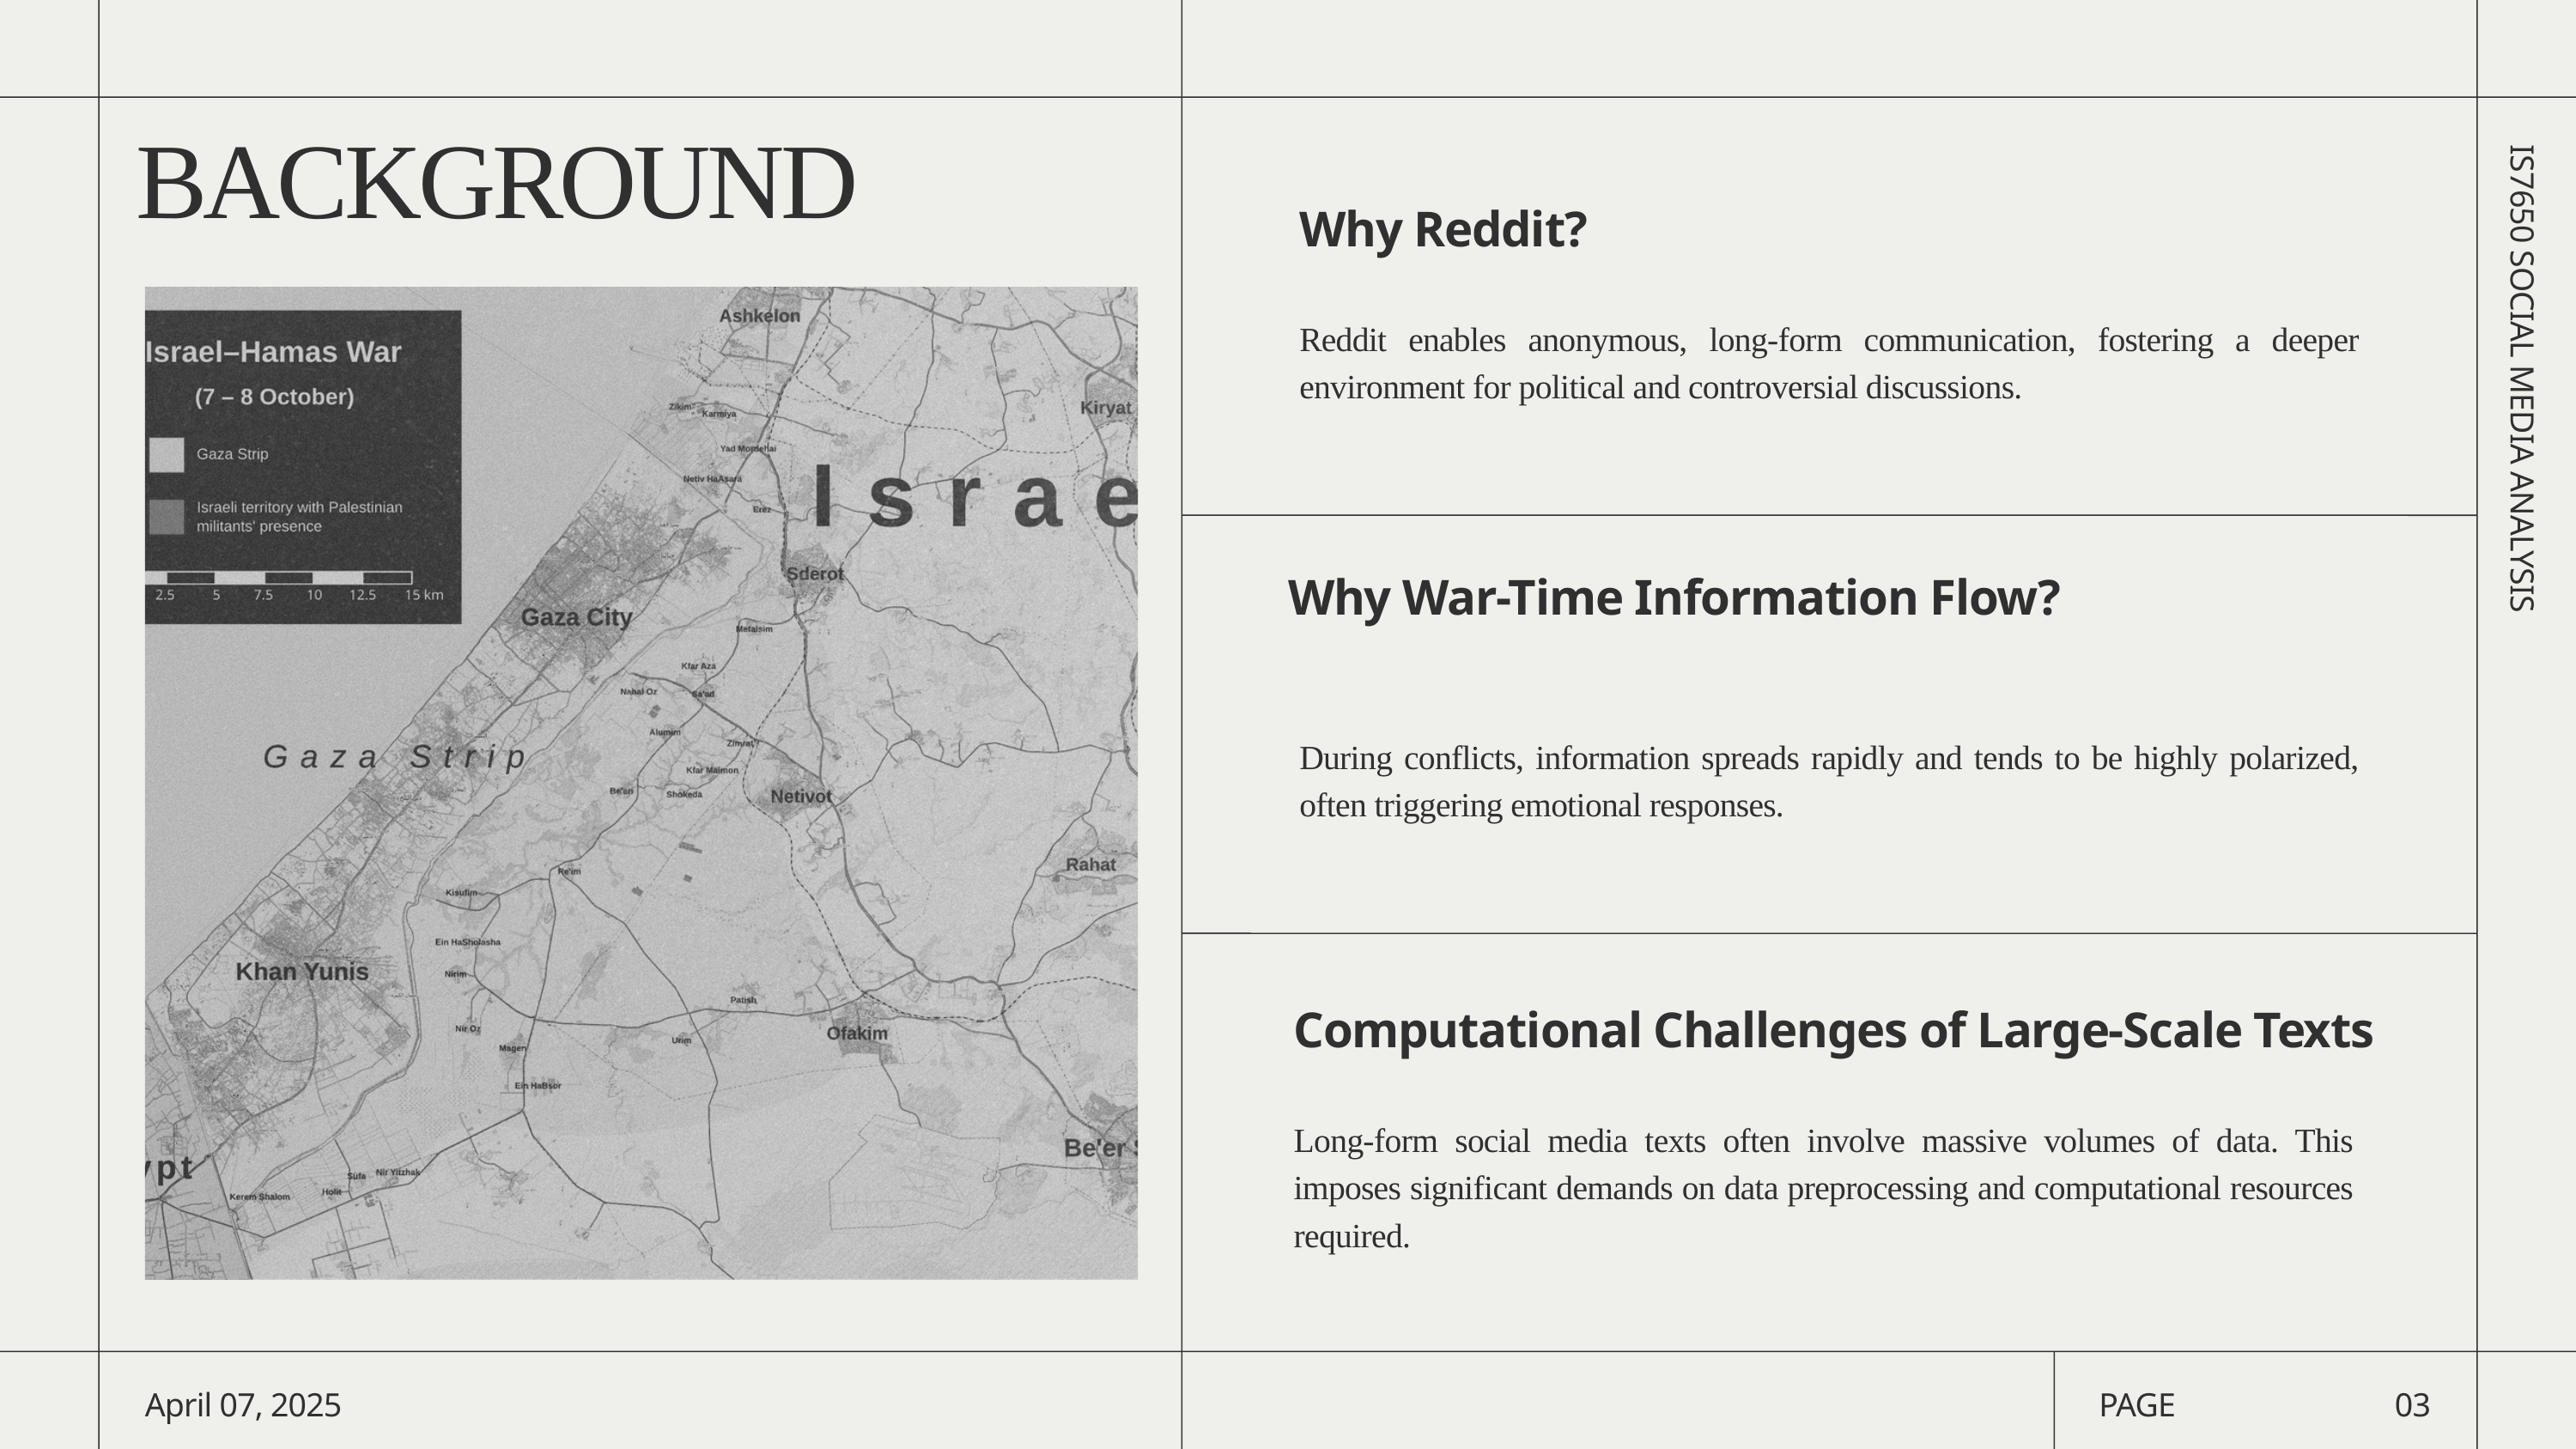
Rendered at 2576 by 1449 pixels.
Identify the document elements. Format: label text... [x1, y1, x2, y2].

text_box During conflicts, information spreads rapidly and tends to be highly polarized, often triggering emotional responses. [1299, 729, 2360, 824]
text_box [144, 286, 1139, 1280]
text_box BACKGROUND [136, 132, 1137, 240]
text_box 03 [2264, 1378, 2432, 1423]
text_box April 07, 2025 [144, 1378, 641, 1423]
text_box Why Reddit? [1299, 189, 2182, 257]
text_box Long-form social media texts often involve massive volumes of data. This imposes significant demands on data preprocessing and computational resources required. [1293, 1111, 2354, 1255]
text_box PAGE [2099, 1378, 2264, 1423]
text_box IS7650 SOCIAL MEDIA ANALYSIS [2504, 144, 2549, 640]
text_box Why War-Time Information Flow? [1287, 557, 2390, 625]
text_box Computational Challenges of Large-Scale Texts [1293, 989, 2384, 1058]
text_box Reddit enables anonymous, long-form communication, fostering a deeper environment for political and controversial discussions. [1299, 310, 2360, 406]
